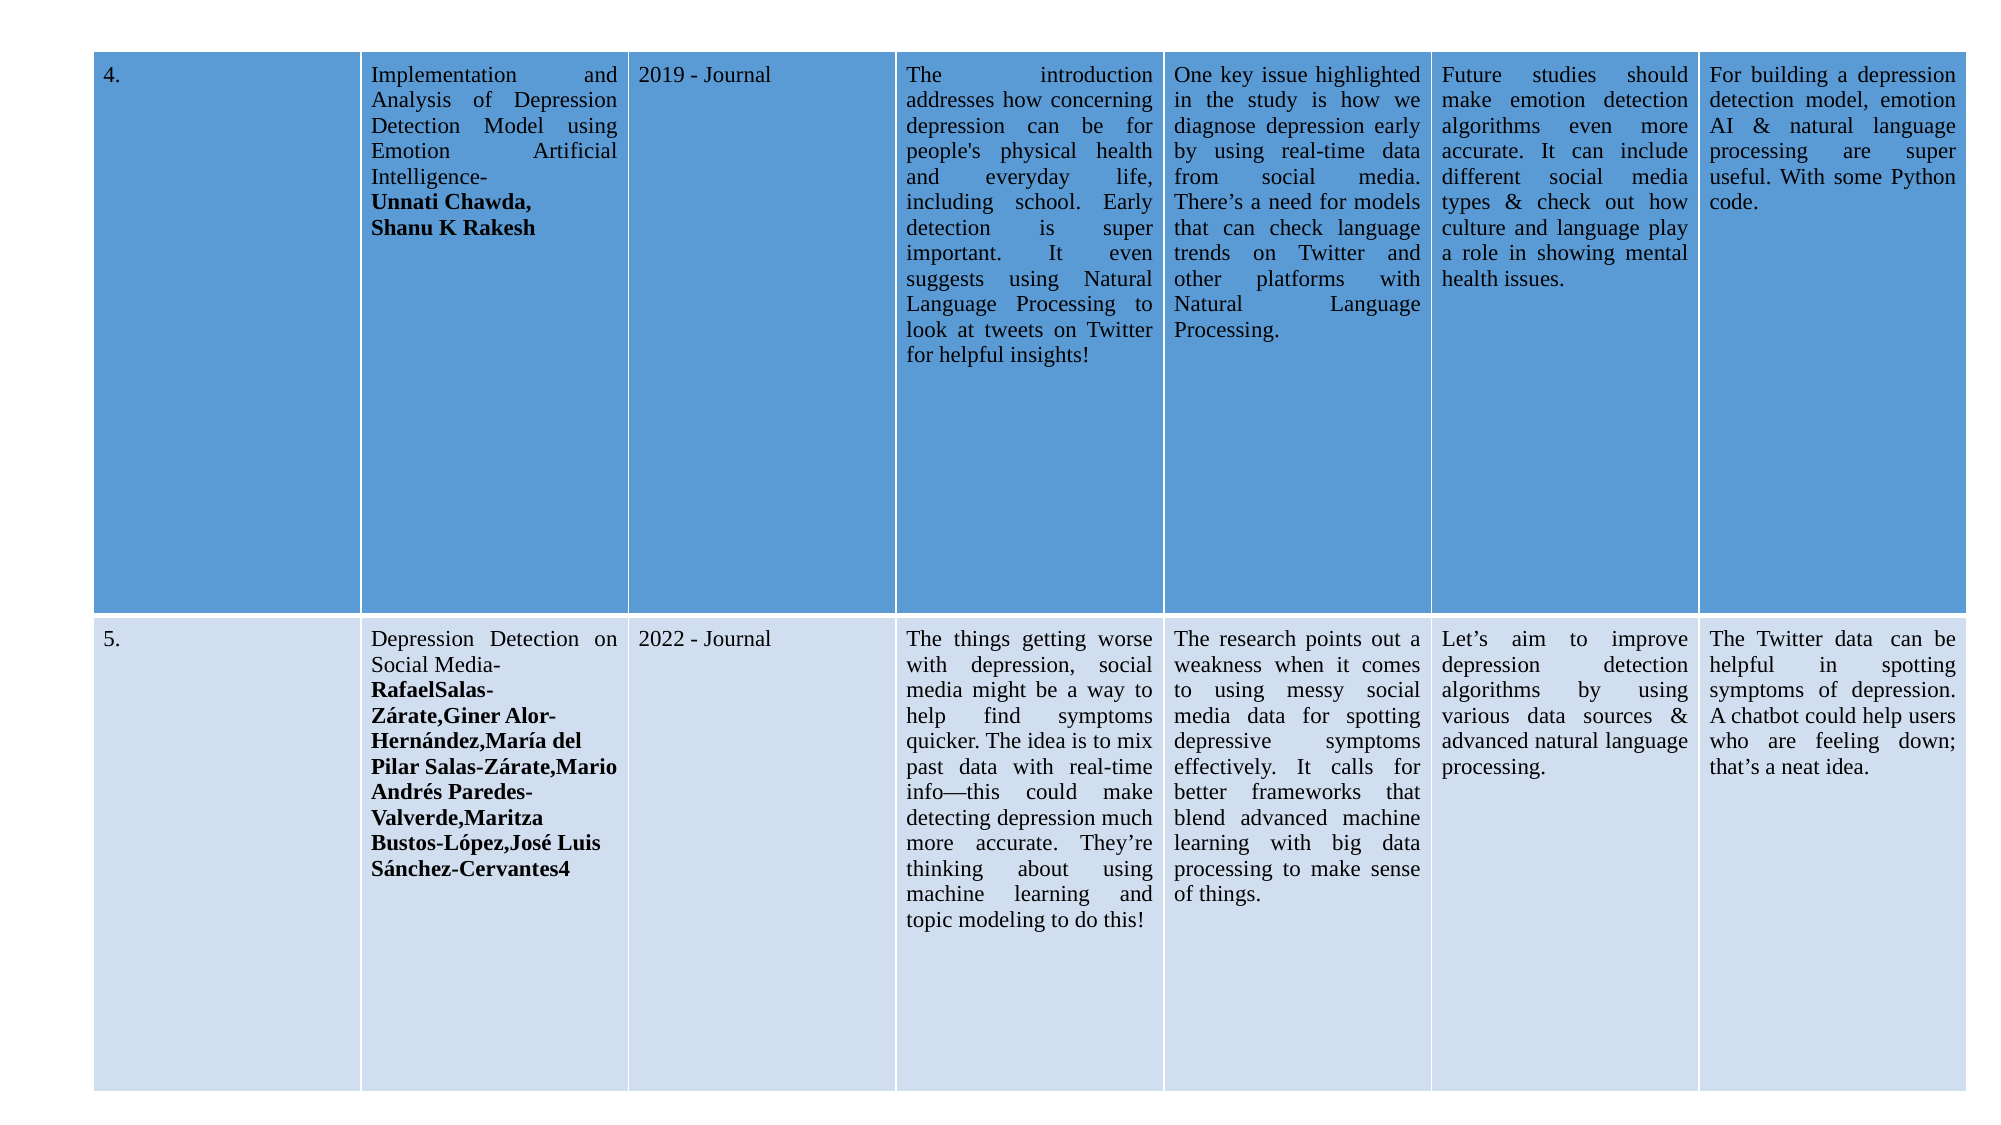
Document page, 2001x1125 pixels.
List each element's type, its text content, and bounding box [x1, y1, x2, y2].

table_header One key issue highlighted in the study is how we diagnose depression early by using real-time data from social media. There’s a need for models that can check language trends on Twitter and other platforms with Natural Language Processing. [1165, 52, 1431, 613]
table_cell The Twitter data can be helpful in spotting symptoms of depression. A chatbot could help users who are feeling down; that’s a neat idea. [1700, 618, 1966, 1091]
table_cell 5. [94, 618, 360, 1091]
table_cell The research points out a weakness when it comes to using messy social media data for spotting depressive symptoms effectively. It calls for better frameworks that blend advanced machine learning with big data processing to make sense of things. [1165, 618, 1431, 1091]
table_cell Let’s aim to improve depression detection algorithms by using various data sources & advanced natural language processing. [1432, 618, 1698, 1091]
table_cell The things getting worse with depression, social media might be a way to help find symptoms quicker. The idea is to mix past data with real-time info—this could make detecting depression much more accurate. They’re thinking about using machine learning and topic modeling to do this! [897, 618, 1163, 1091]
table_header 2019 - Journal [629, 52, 895, 613]
table_cell 2022 - Journal [629, 618, 895, 1091]
table_header Future studies should make emotion detection algorithms even more accurate. It can include different social media types & check out how culture and language play a role in showing mental health issues. [1432, 52, 1698, 613]
table_header The introduction addresses how concerning depression can be for people's physical health and everyday life, including school. Early detection is super important. It even suggests using Natural Language Processing to look at tweets on Twitter for helpful insights! [897, 52, 1163, 613]
table_cell Depression Detection on Social Media- RafaelSalas-Zárate,Giner Alor-Hernández,María del Pilar Salas-Zárate,Mario Andrés Paredes-Valverde,Maritza Bustos-López,José Luis Sánchez-Cervantes4 [362, 618, 628, 1091]
table_header Implementation and Analysis of Depression Detection Model using Emotion Artificial Intelligence- Unnati Chawda, Shanu K Rakesh [362, 52, 628, 613]
table_header 4. [94, 52, 360, 613]
table_header For building a depression detection model, emotion AI & natural language processing are super useful. With some Python code. [1700, 52, 1966, 613]
